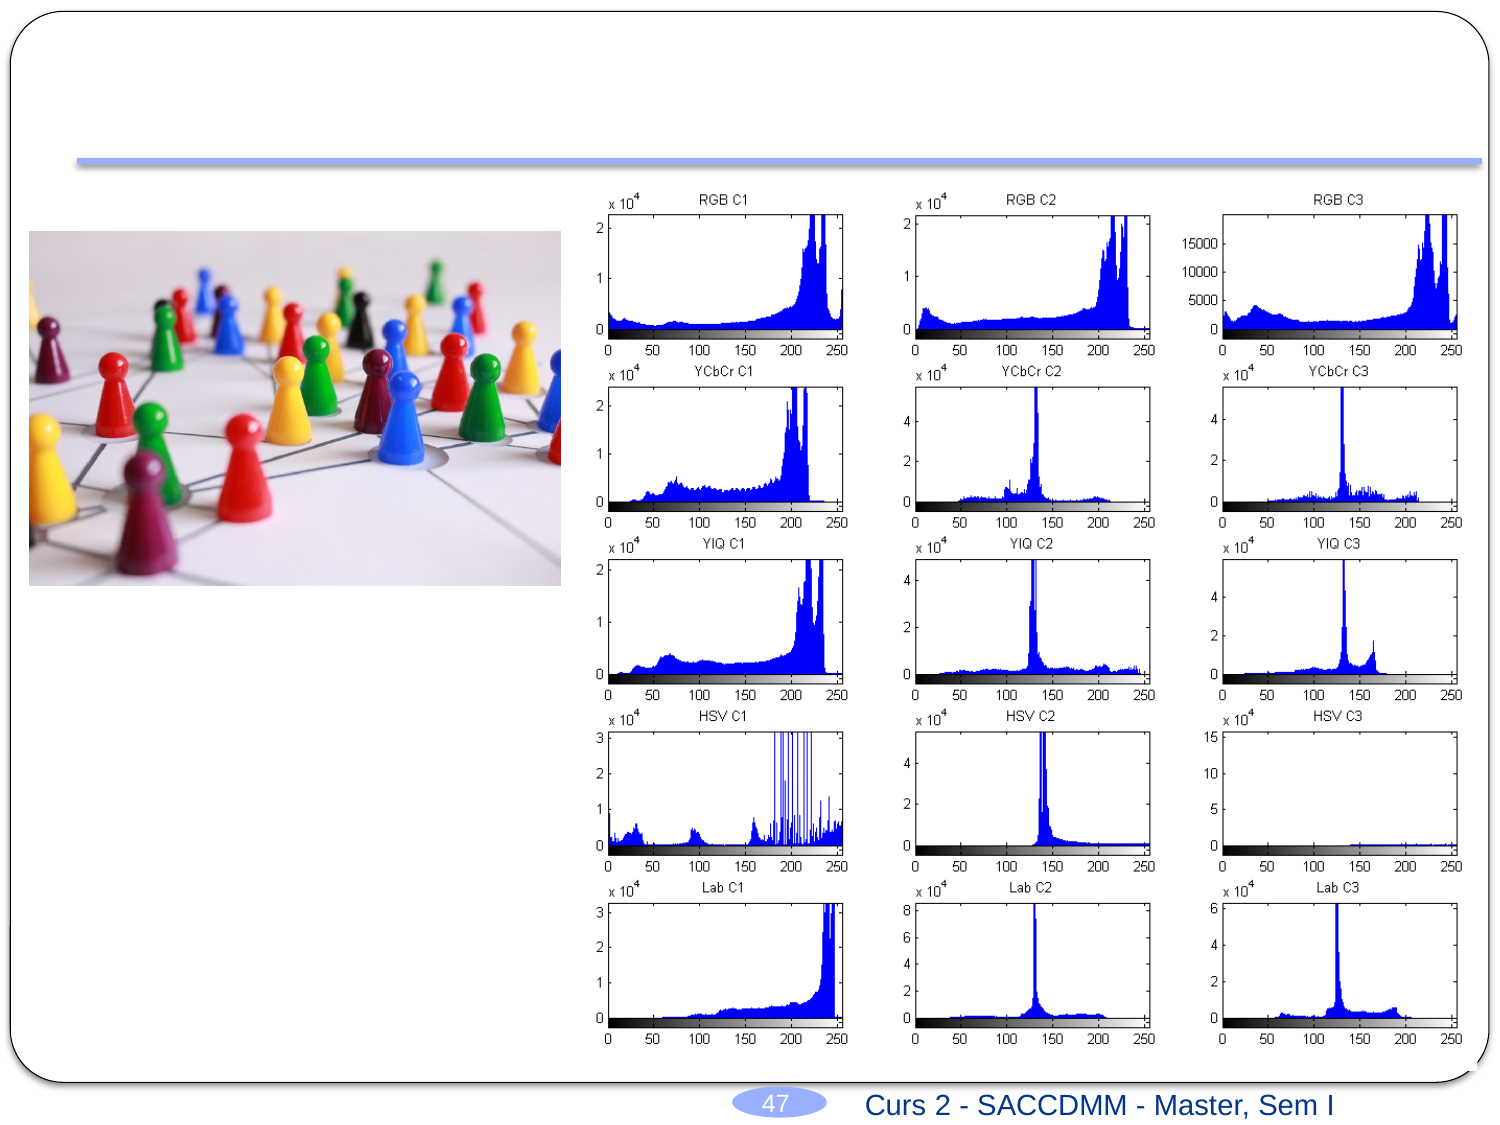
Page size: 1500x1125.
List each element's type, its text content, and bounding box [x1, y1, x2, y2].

footer Curs 2 - SACCDMM - Master, Sem I [849, 1066, 1500, 1125]
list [560, 180, 1478, 1071]
slide_number 47 [732, 1086, 827, 1118]
picture [29, 231, 562, 587]
